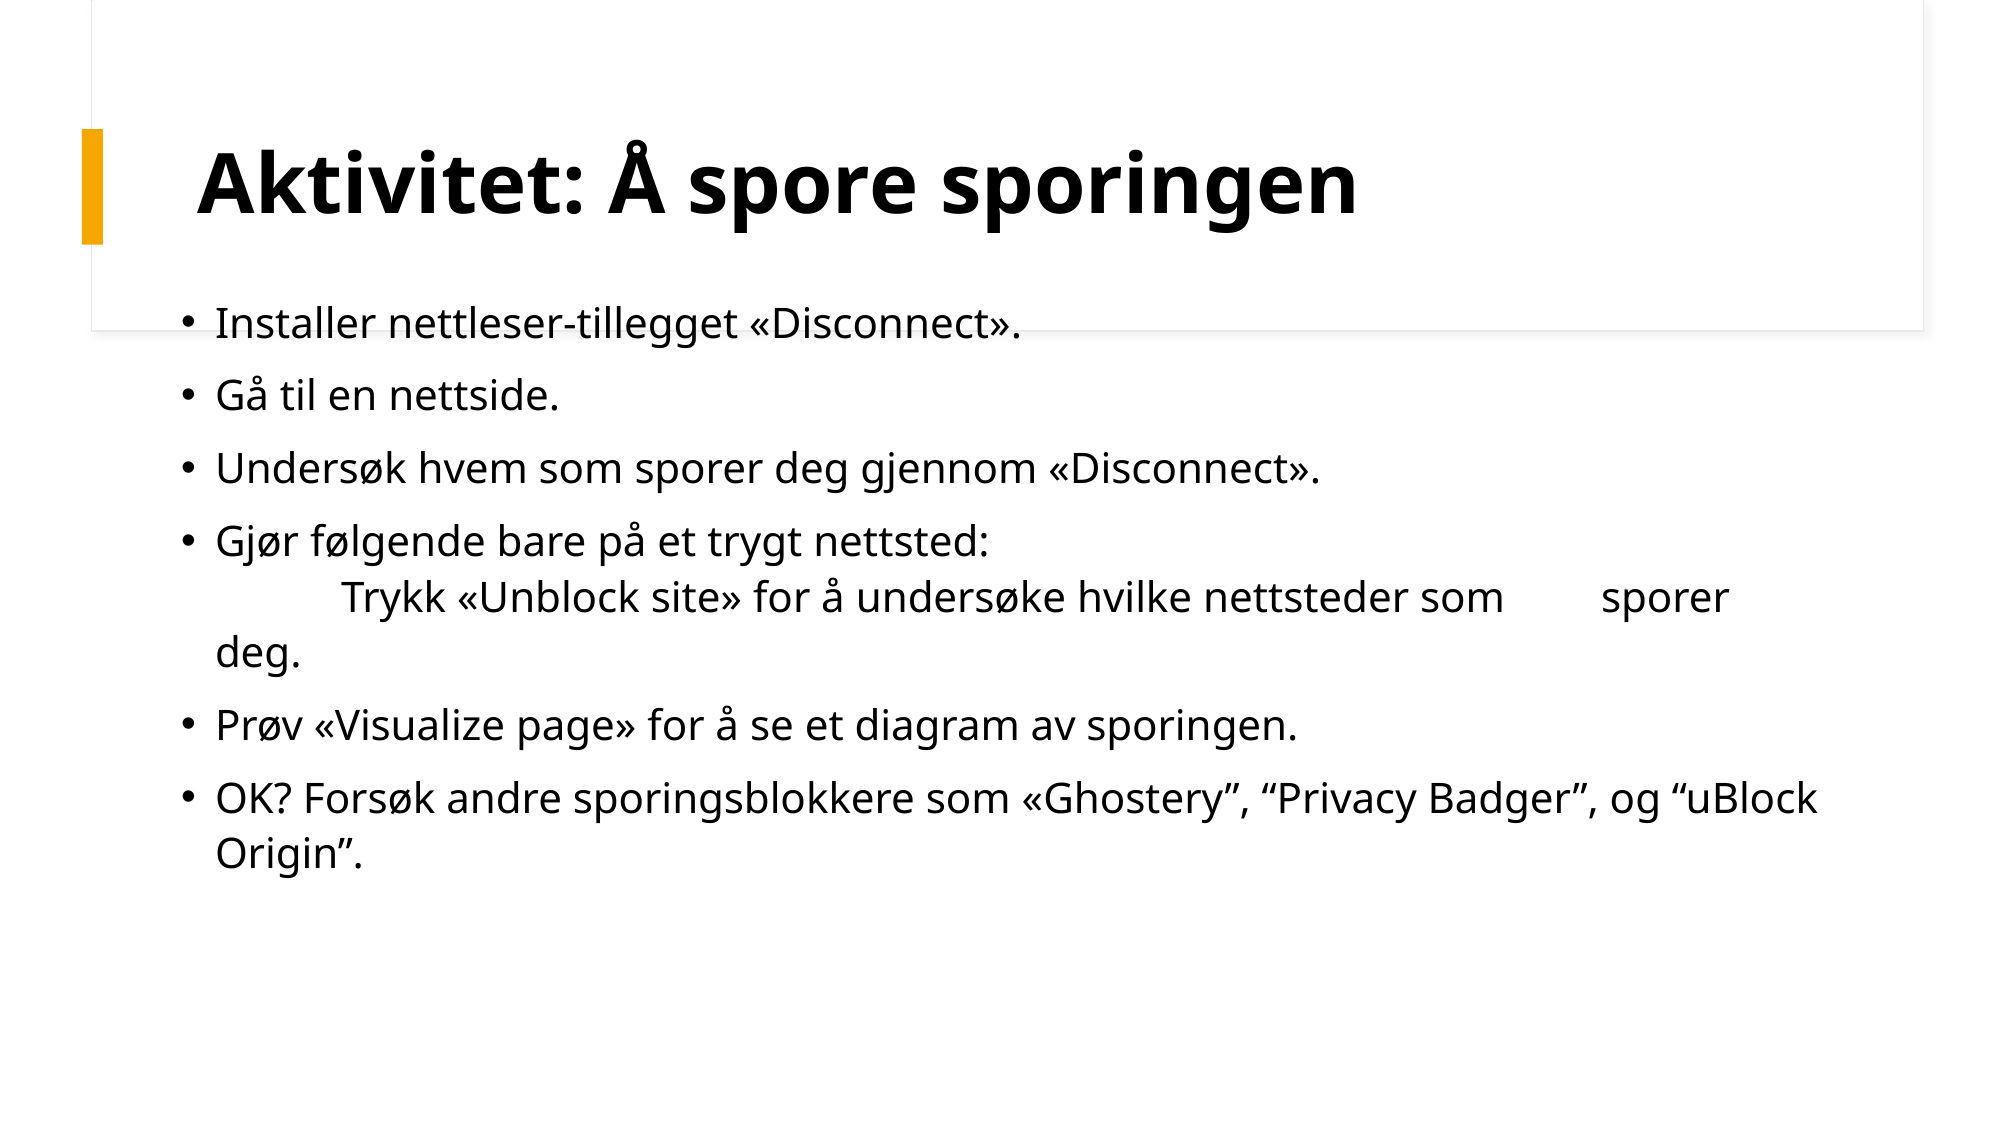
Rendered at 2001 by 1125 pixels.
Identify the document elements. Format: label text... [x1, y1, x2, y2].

list Installer nettleser-tillegget «Disconnect». Gå til en nettside. Undersøk hvem som sporer deg gjennom «Disconnect». Gjør følgende bare på et trygt nettsted: Trykk «Unblock site» for å undersøke hvilke nettsteder som sporer deg. Prøv «Visualize page» for å se et diagram av sporingen. OK? Forsøk andre sporingsblokkere som «Ghostery”, “Privacy Badger”, og “uBlock Origin”. [166, 283, 1834, 890]
title Aktivitet: Å spore sporingen [183, 90, 1851, 284]
